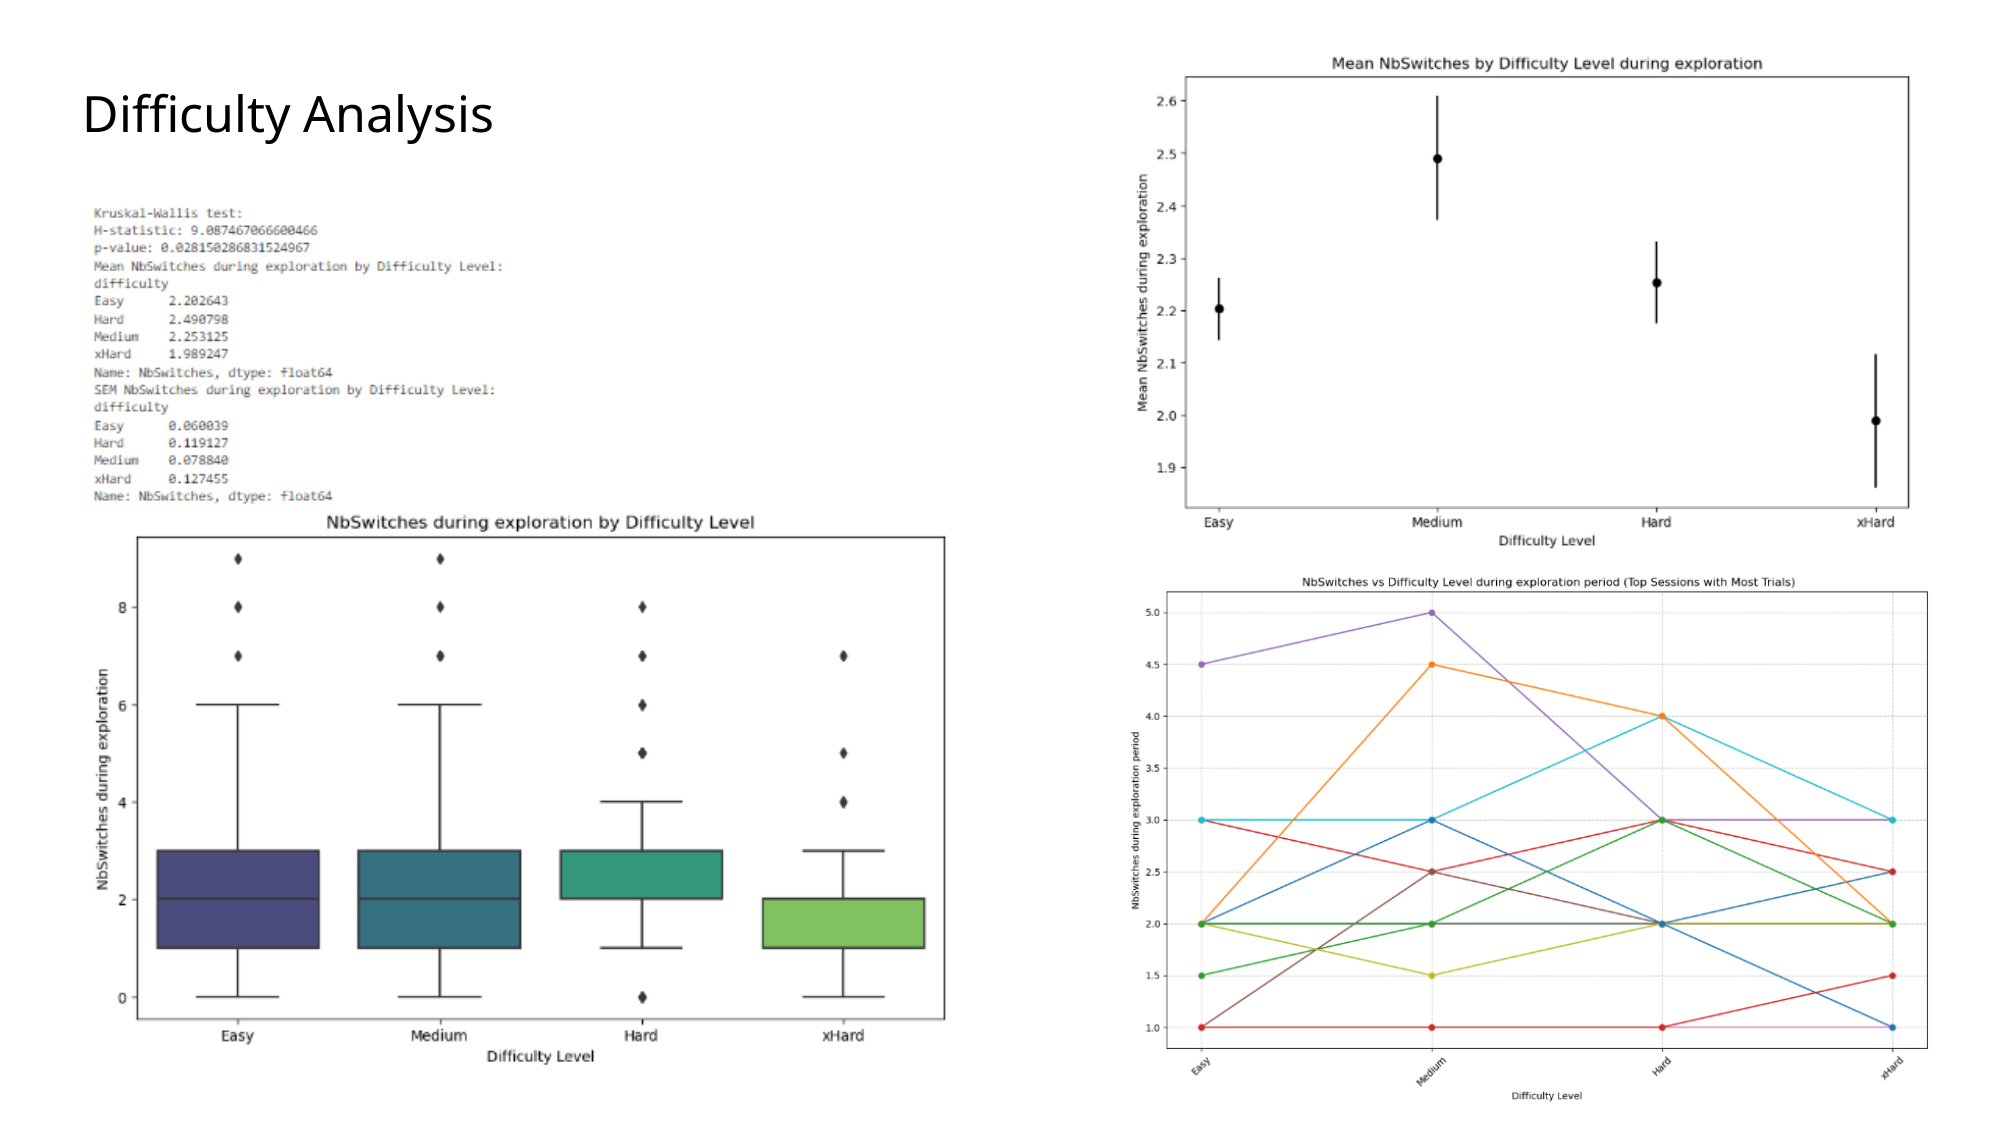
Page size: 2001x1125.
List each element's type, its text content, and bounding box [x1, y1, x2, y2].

picture [1116, 47, 1950, 554]
title Difficulty Analysis [82, 82, 1110, 144]
picture [64, 206, 983, 1077]
picture [1116, 571, 1982, 1104]
